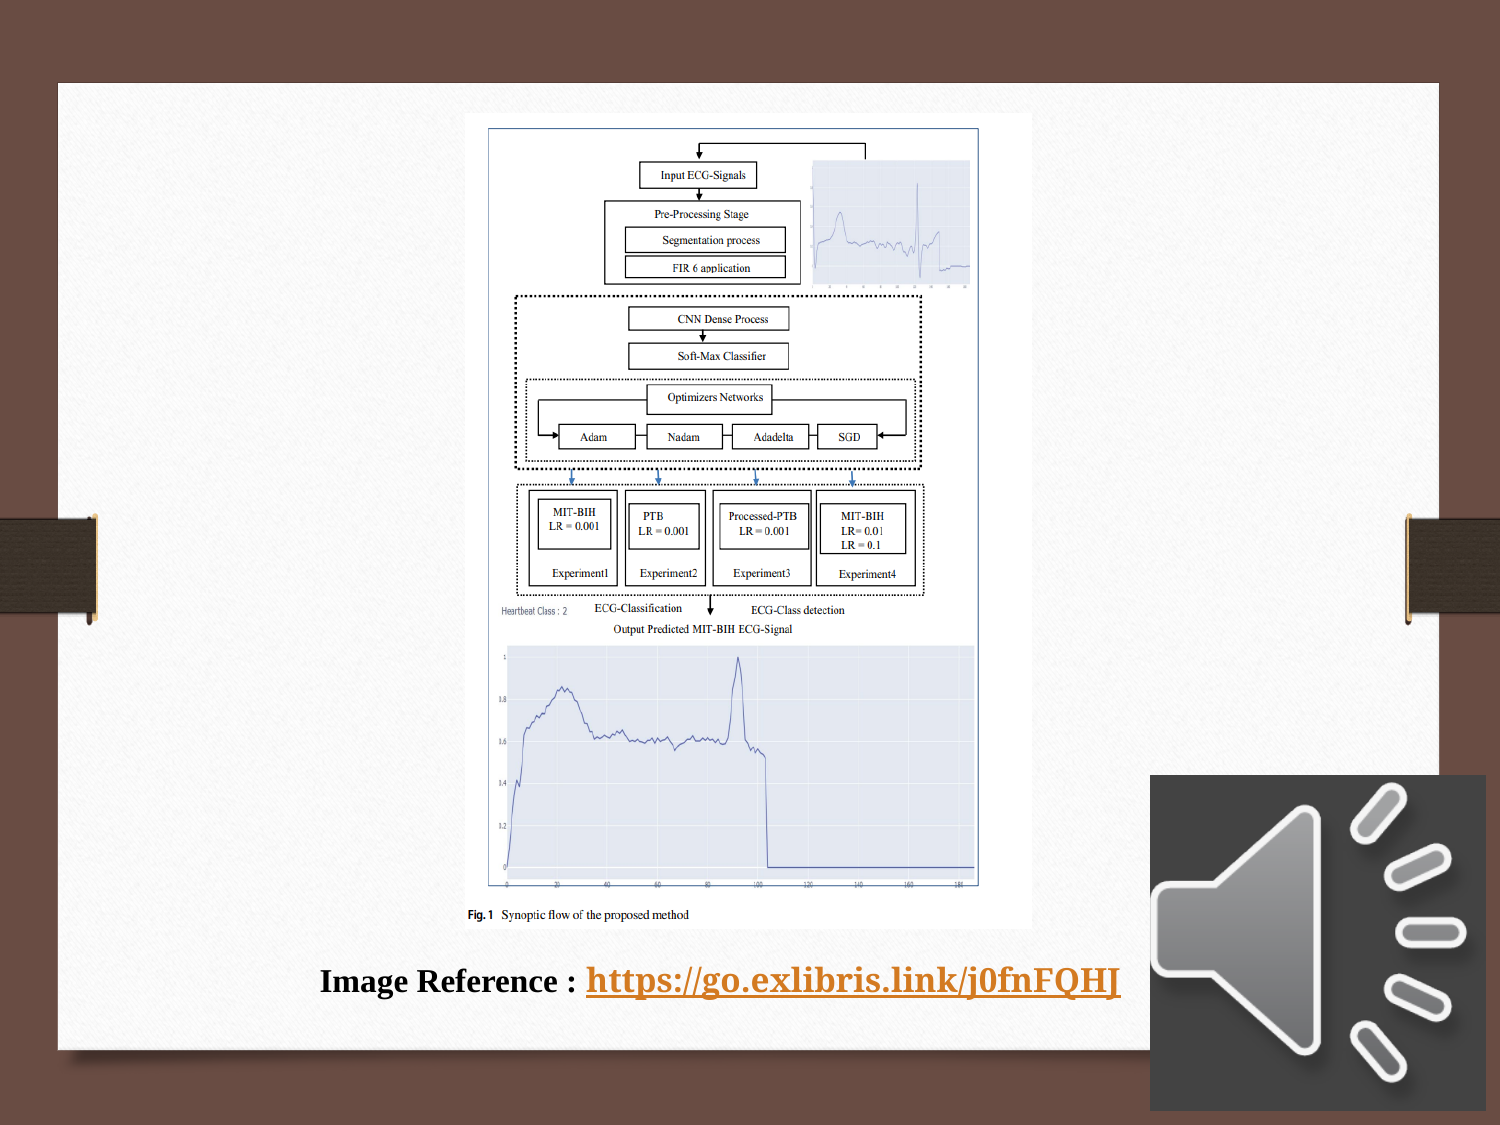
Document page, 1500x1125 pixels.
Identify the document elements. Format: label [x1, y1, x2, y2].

text_box [0, 0, 1500, 513]
picture [0, 622, 1498, 1125]
picture [0, 4, 1498, 513]
text_box [0, 513, 1500, 622]
